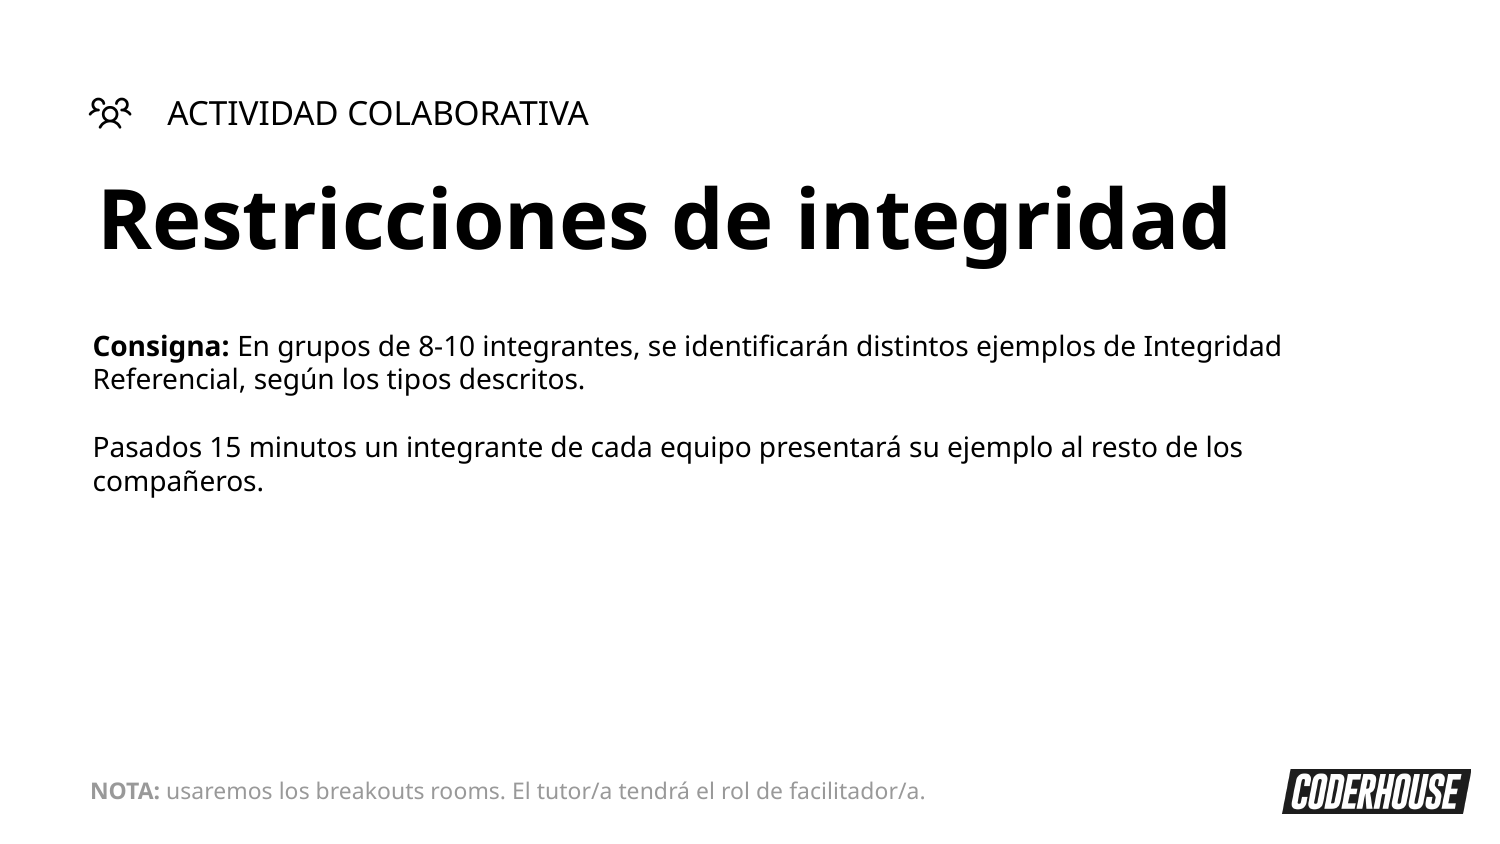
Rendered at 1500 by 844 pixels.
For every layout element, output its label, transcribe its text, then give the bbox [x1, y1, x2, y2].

text_box Consigna: En grupos de 8-10 integrantes, se identificarán distintos ejemplos de Integridad Referencial, según los tipos descritos. Pasados 15 minutos un integrante de cada equipo presentará su ejemplo al resto de los compañeros. [77, 312, 1311, 512]
text_box NOTA: usaremos los breakouts rooms. El tutor/a tendrá el rol de facilitador/a. [75, 762, 1233, 818]
text_box ACTIVIDAD COLABORATIVA [152, 76, 632, 147]
picture [1281, 769, 1471, 814]
text_box Restricciones de integridad [82, 162, 1282, 283]
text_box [74, 76, 146, 148]
